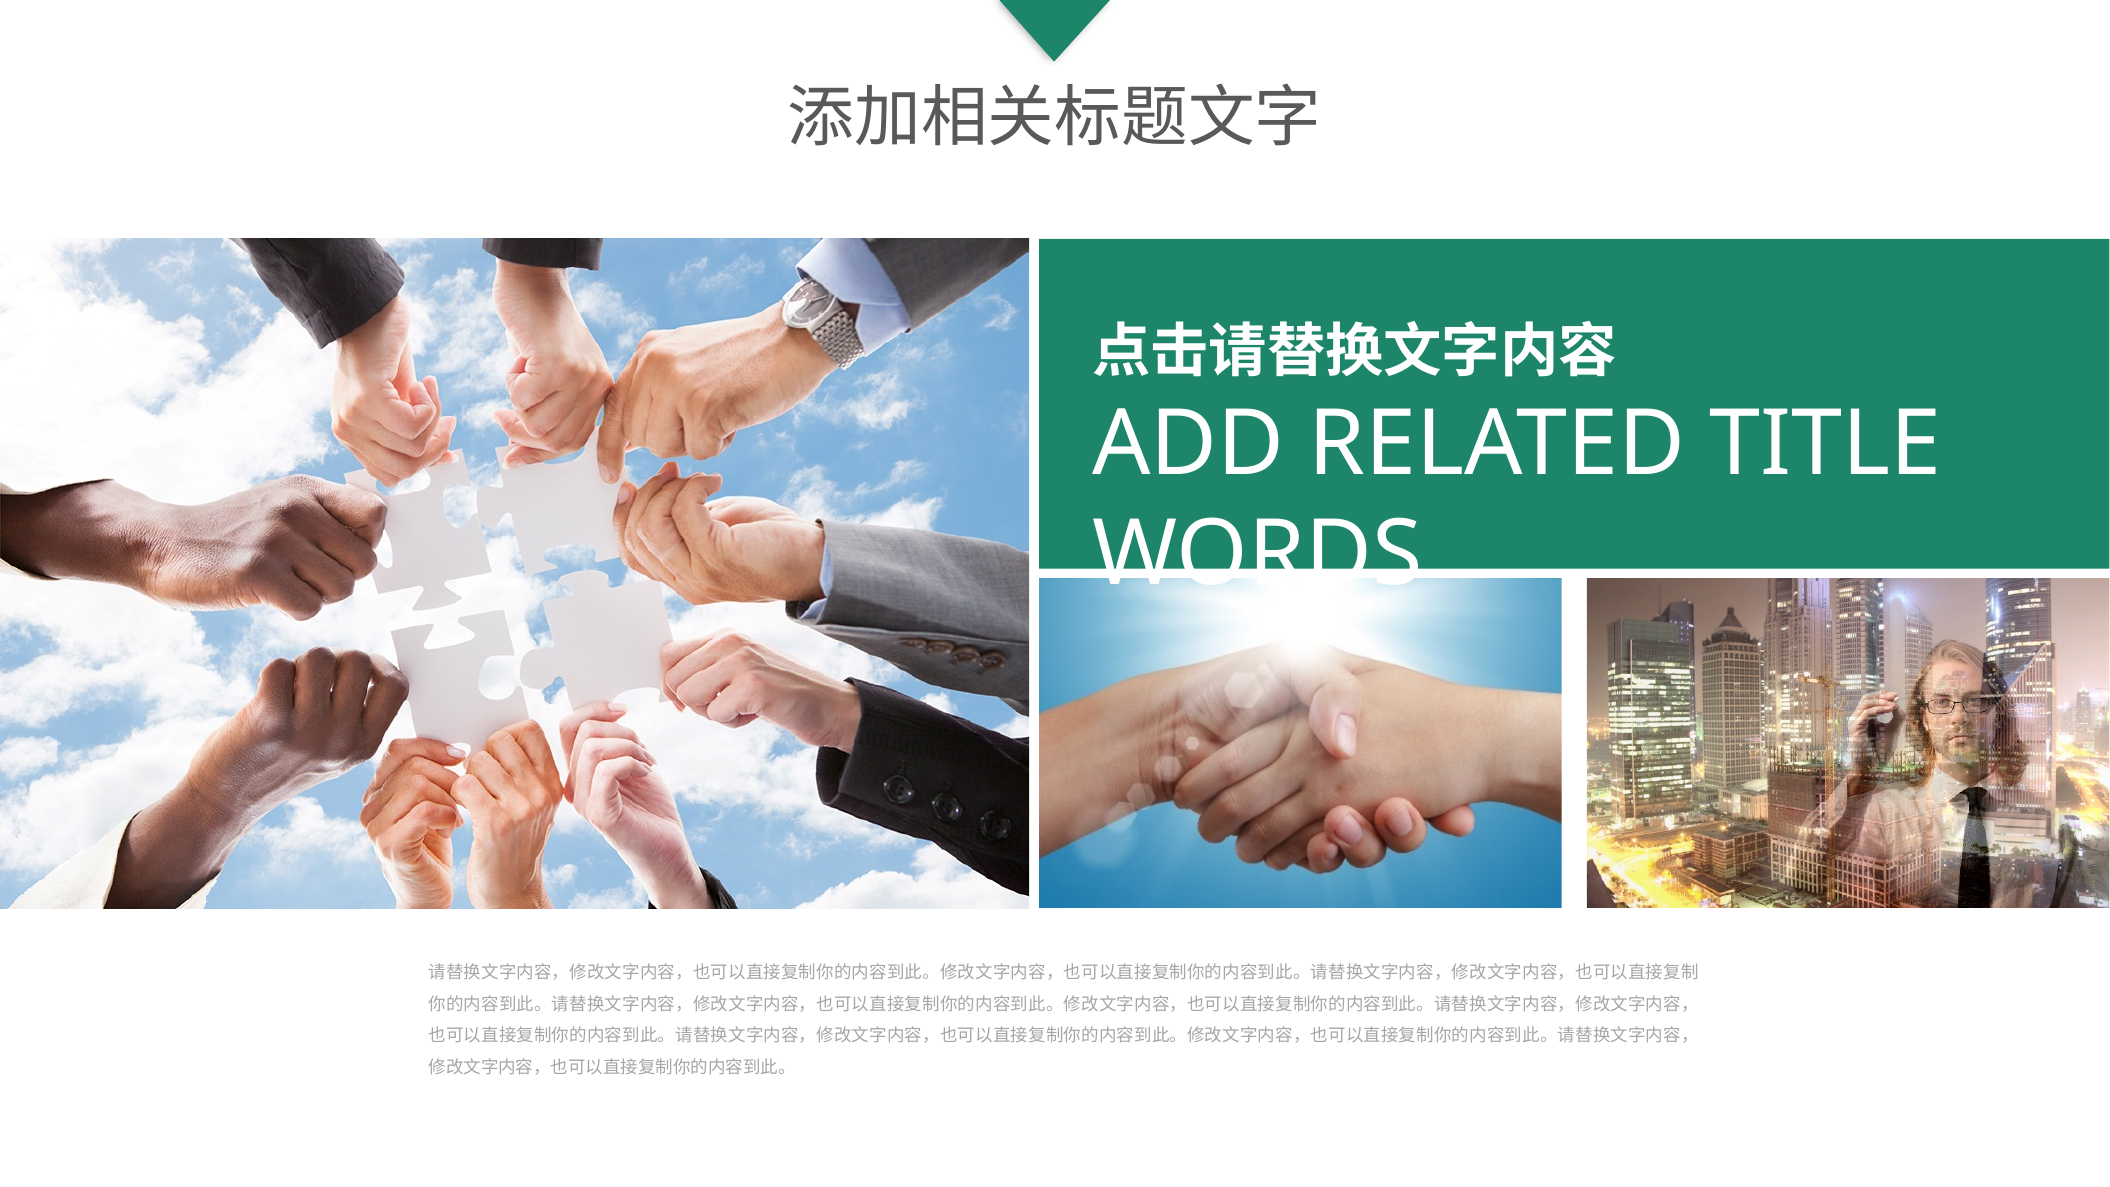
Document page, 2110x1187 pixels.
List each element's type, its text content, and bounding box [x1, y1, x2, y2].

text_box [1038, 577, 1563, 909]
text_box [998, 0, 1112, 64]
text_box 请替换文字内容，修改文字内容，也可以直接复制你的内容到此。修改文字内容，也可以直接复制你的内容到此。请替换文字内容，修改文字内容，也可以直接复制你的内容到此。请替换文字内容，修改文字内容，也可以直接复制你的内容到此。修改文字内容，也可以直接复制你的内容到此。请替换文字内容，修改文字内容，也可以直接复制你的内容到此。请替换文字内容，修改文字内容，也可以直接复制你的内容到此。修改文字内容，也可以直接复制你的内容到此。请替换文字内容，修改文字内容，也可以直接复制你的内容到此。 [428, 950, 1701, 1067]
text_box 点击请替换文字内容 ADD RELATED TITLE WORDS [1092, 312, 2057, 603]
text_box [0, 238, 1030, 909]
text_box [1038, 238, 2110, 570]
text_box [1586, 577, 2110, 909]
text_box 添加相关标题文字 [750, 67, 1359, 160]
